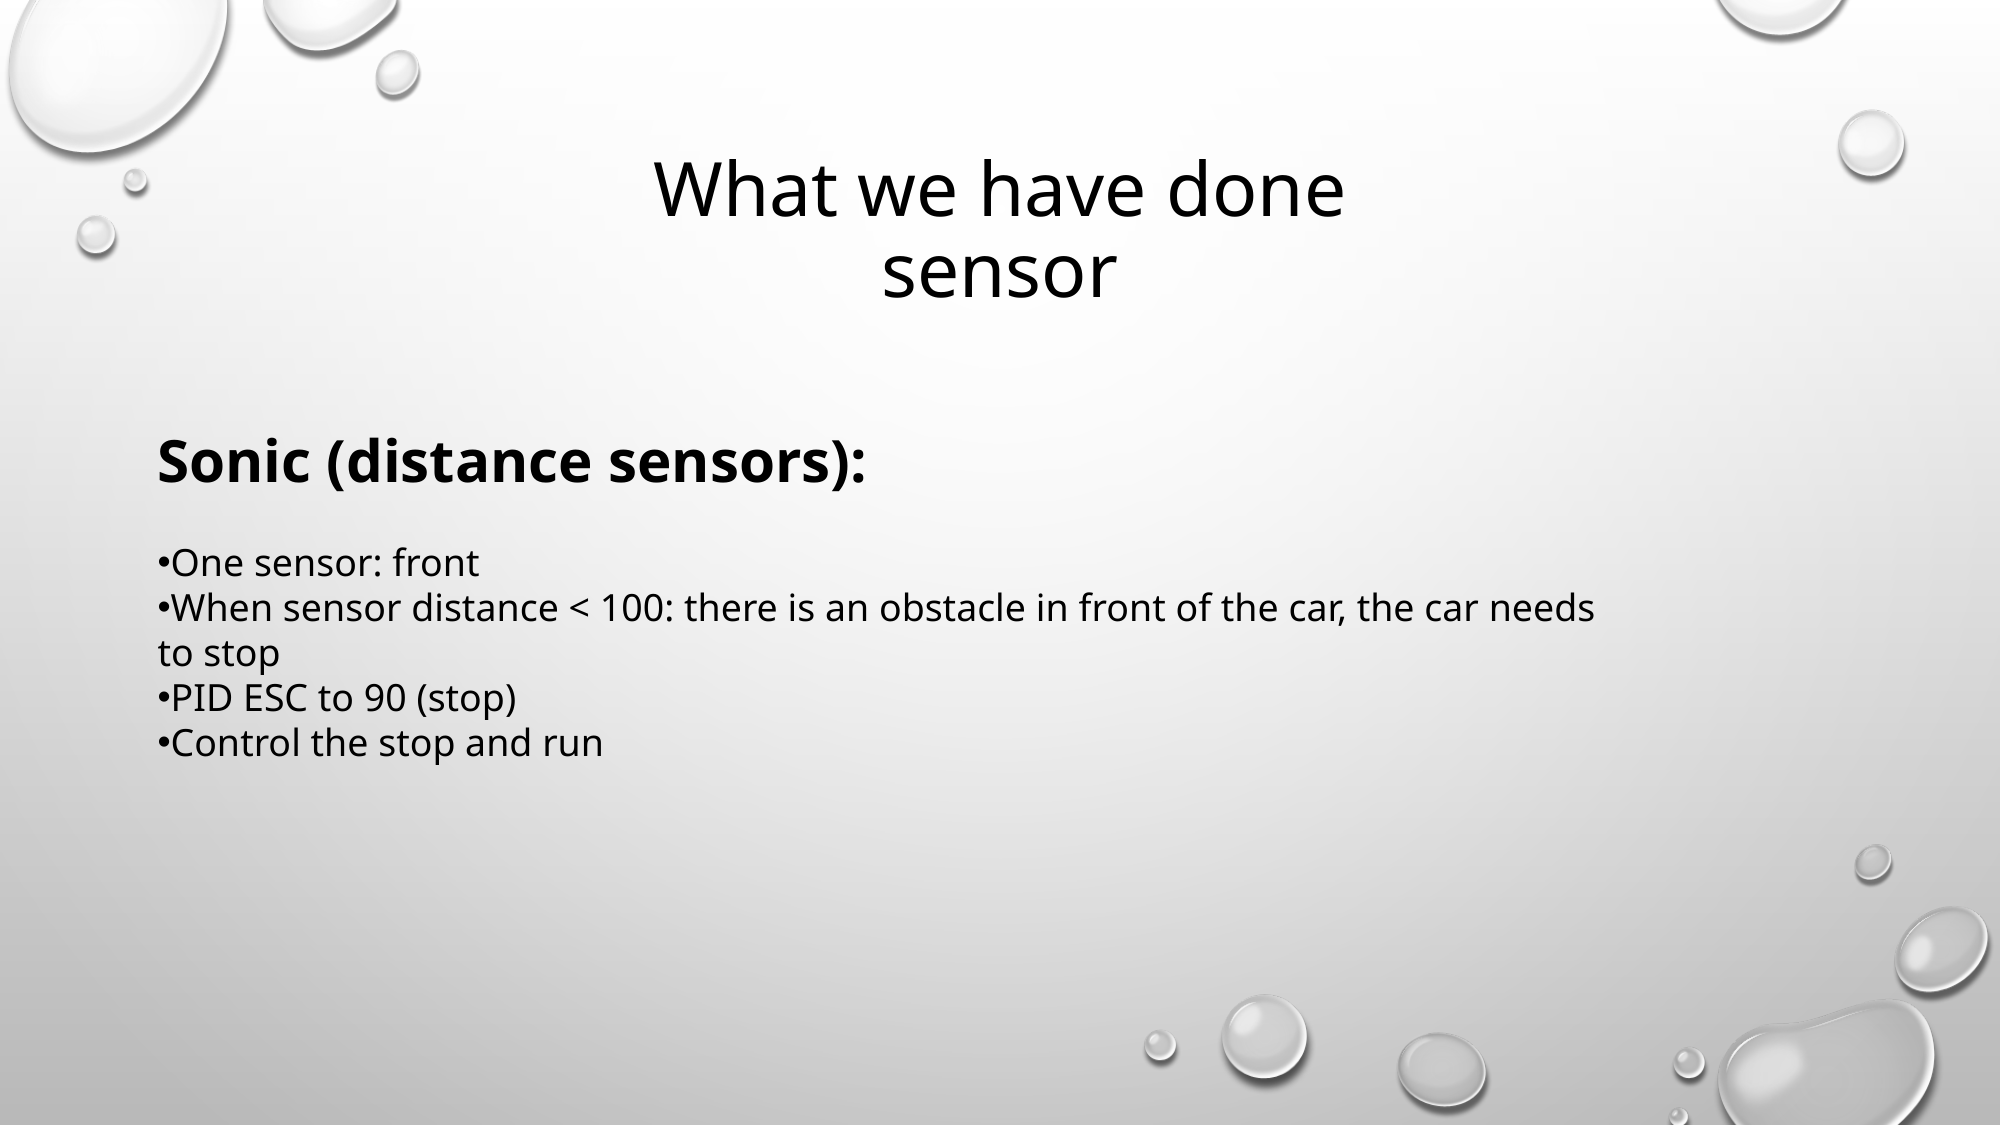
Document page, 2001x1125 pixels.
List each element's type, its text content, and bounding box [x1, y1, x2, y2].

title What we have done sensor [149, 101, 1851, 364]
text_box Sonic (distance sensors): One sensor: front When sensor distance < 100: there is an obstacle in front of the car, the car needs to stop PID ESC to 90 (stop) Control the stop and run [150, 416, 1628, 772]
picture [0, 0, 2000, 1125]
